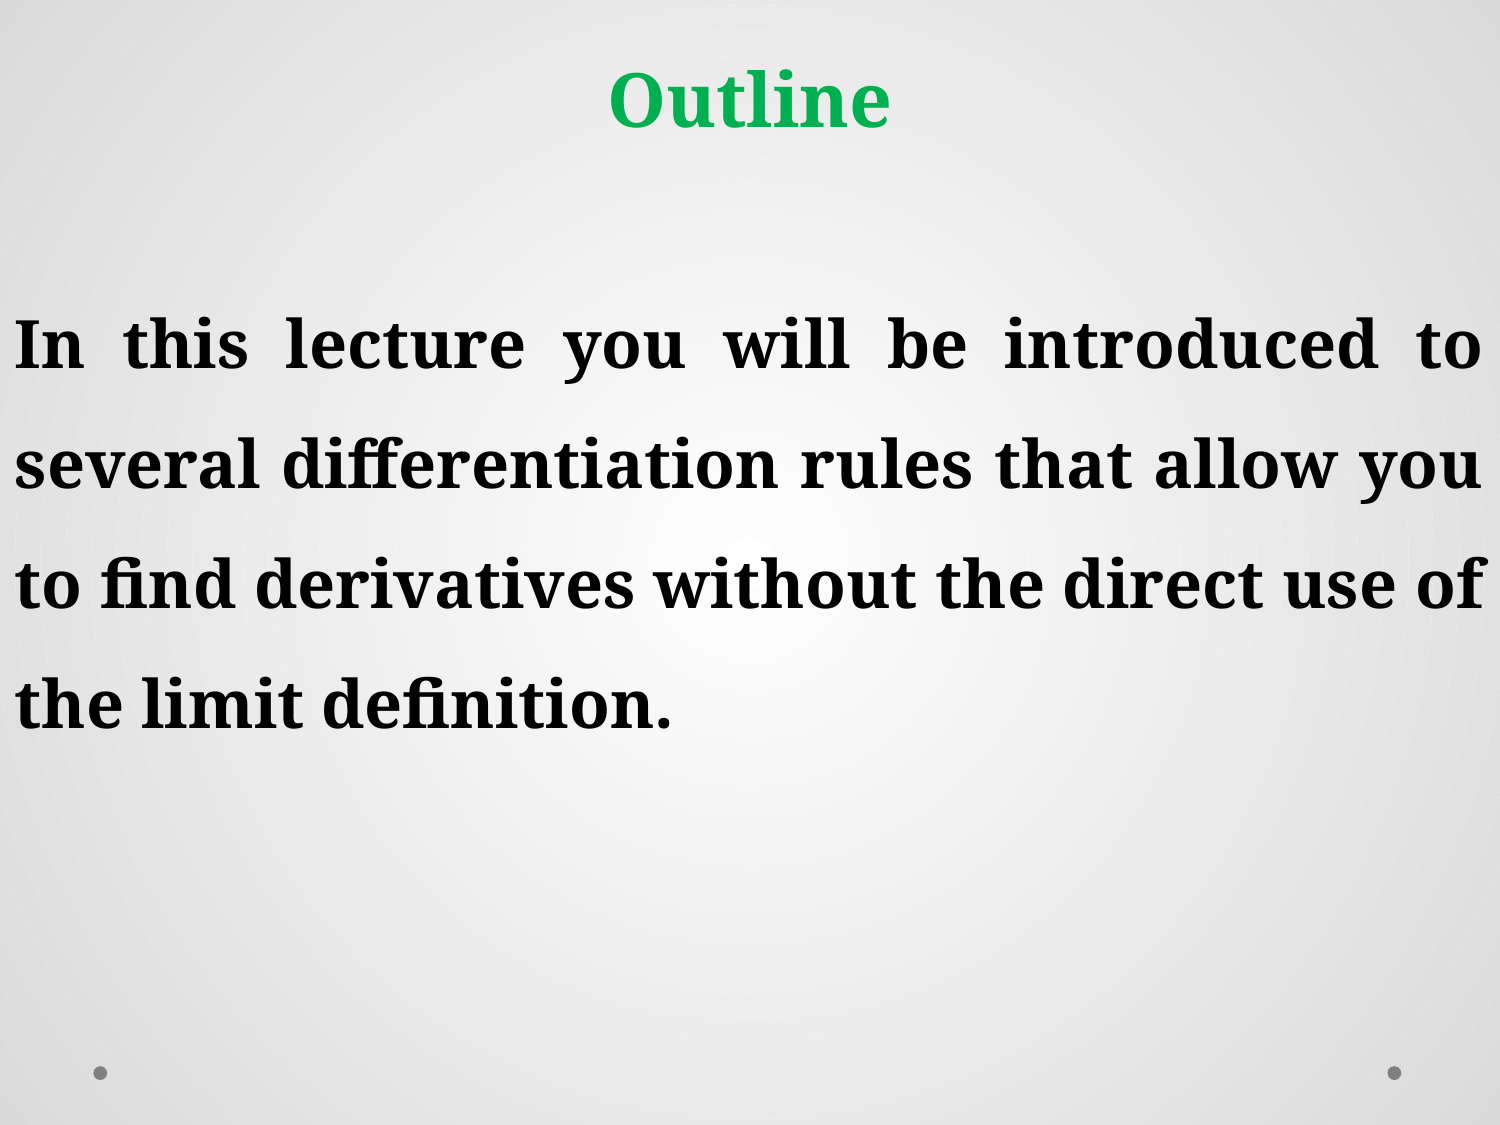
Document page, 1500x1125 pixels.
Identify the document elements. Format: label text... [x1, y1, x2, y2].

text_box Outline In this lecture you will be introduced to several differentiation rules that allow you to find derivatives without the direct use of the limit definition. [0, 0, 1500, 750]
